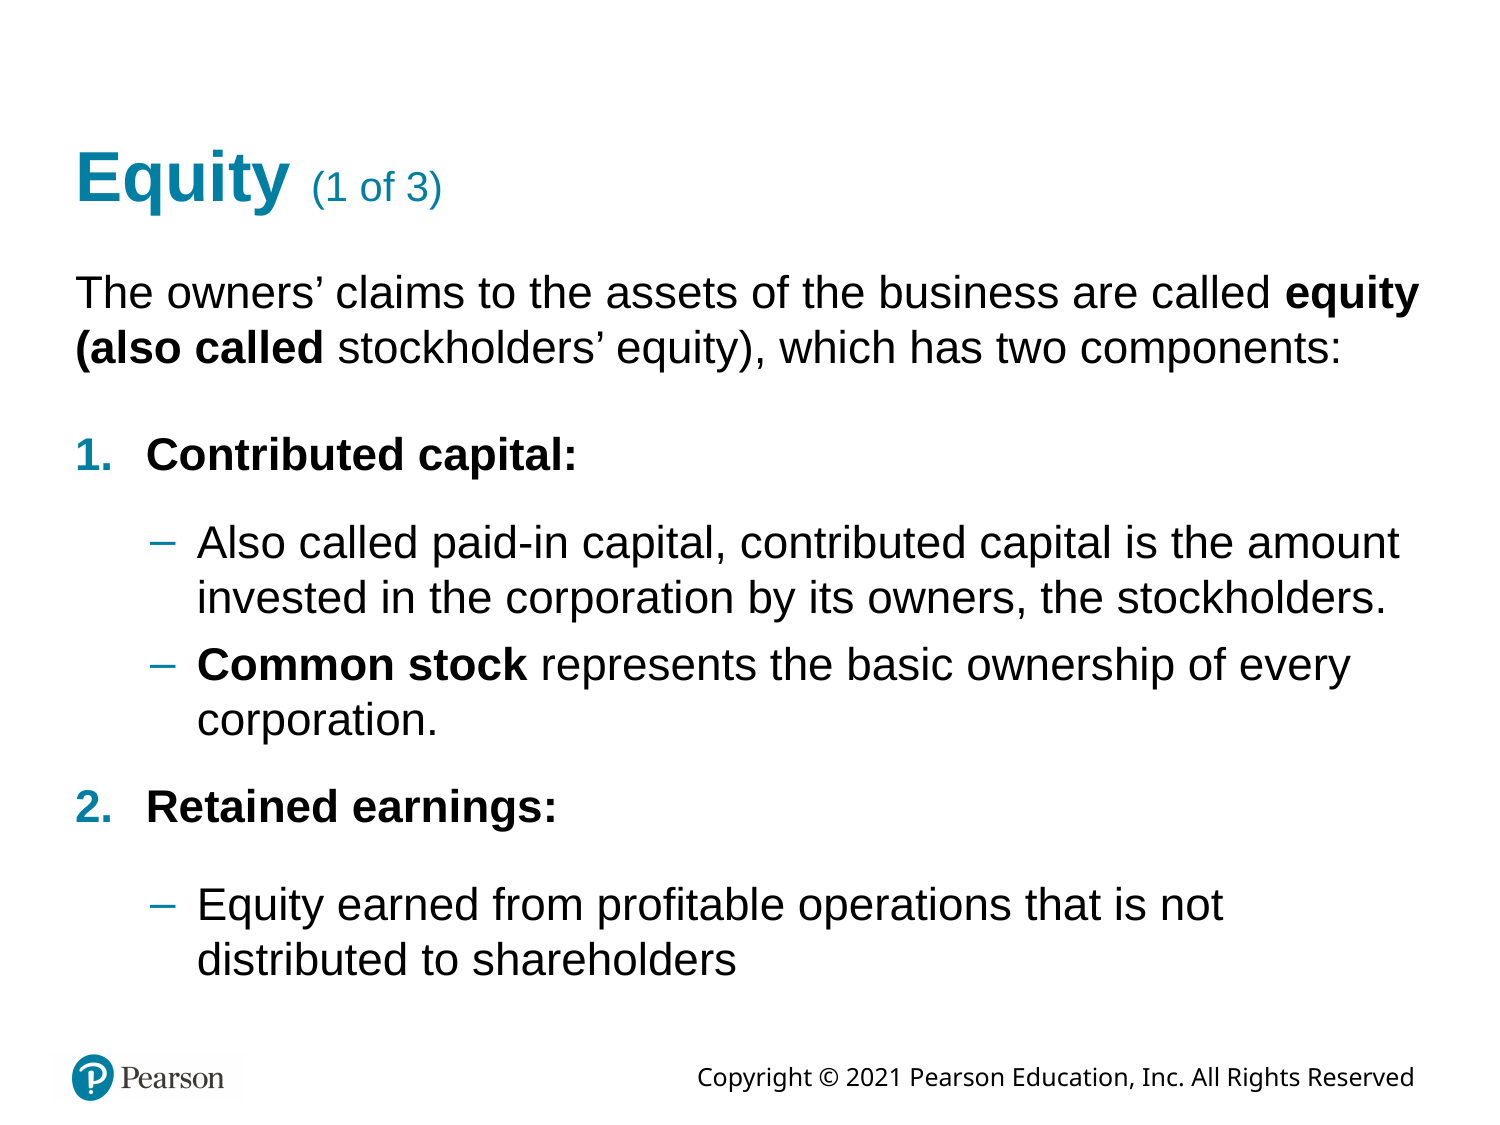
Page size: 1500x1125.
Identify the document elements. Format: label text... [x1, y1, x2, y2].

title Equity (1 of 3) [75, 35, 1425, 216]
list Contributed capital: [75, 425, 613, 488]
list The owners’ claims to the assets of the business are called equity (also called stockholders’ equity), which has two components: [75, 262, 1450, 388]
list Retained earnings: [75, 776, 588, 852]
picture [51, 1053, 245, 1102]
list Also called paid-in capital, contributed capital is the amount invested in the corporation by its owners, the stockholders. Common stock represents the basic ownership of every corporation. [75, 512, 1450, 763]
list Equity earned from profitable operations that is not distributed to shareholders [75, 875, 1288, 1013]
